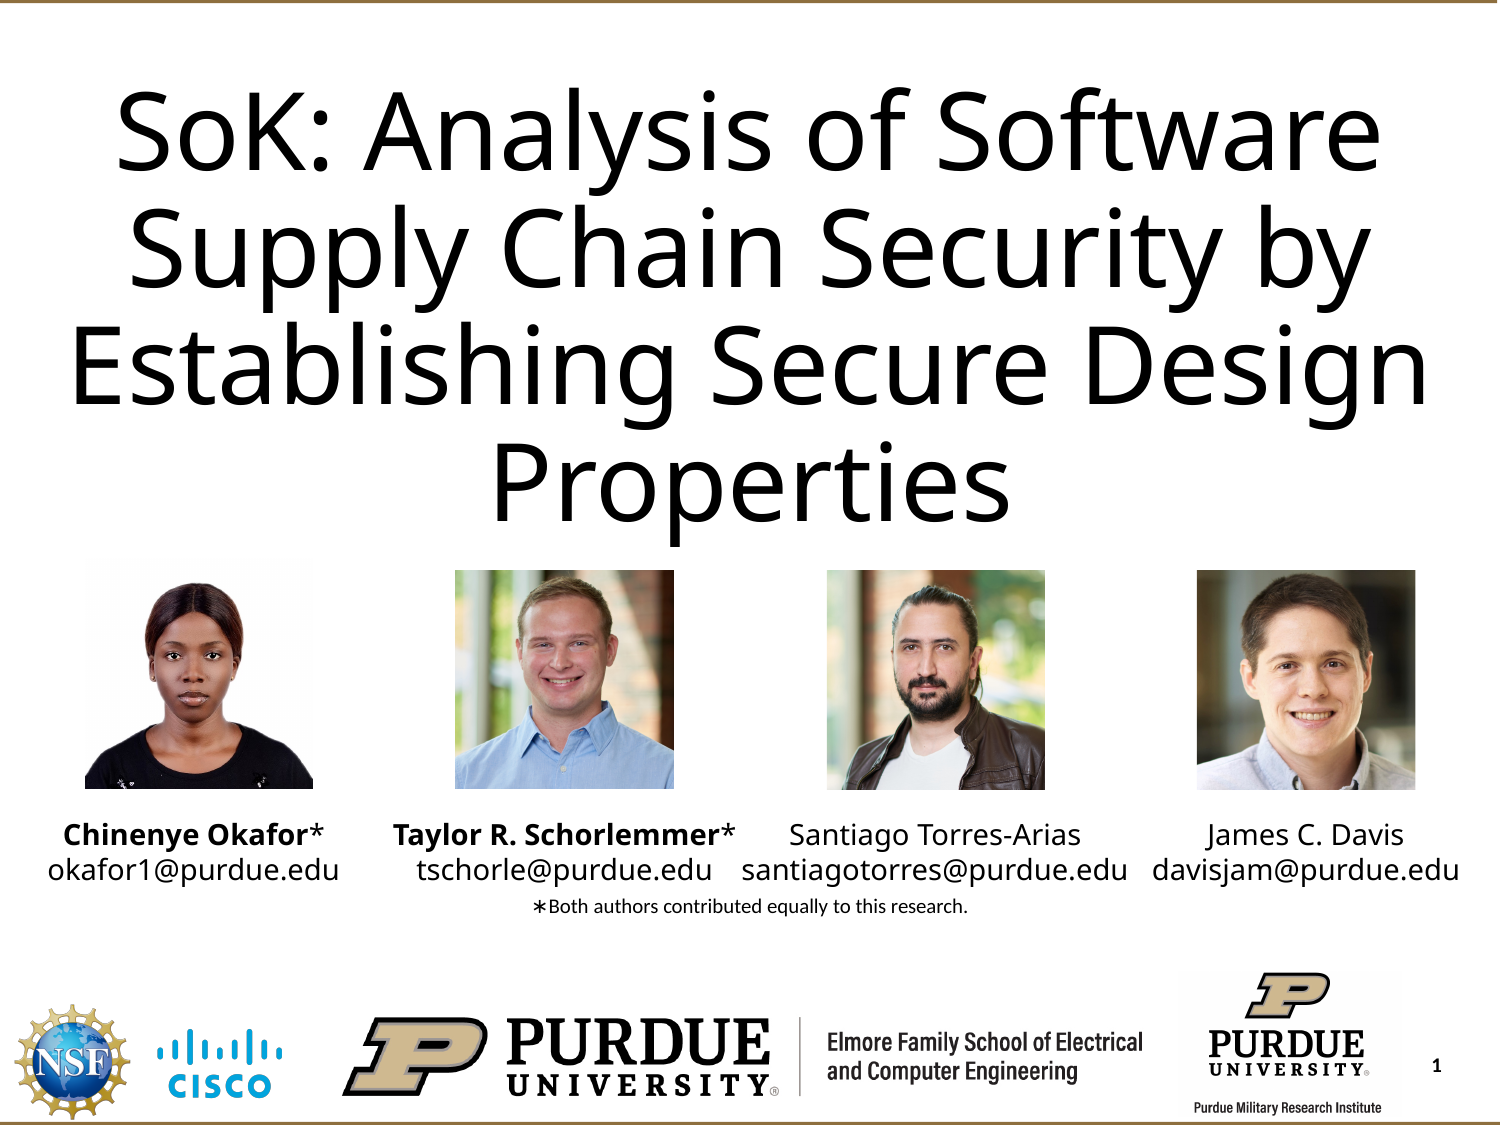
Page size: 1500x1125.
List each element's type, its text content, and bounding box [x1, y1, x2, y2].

picture [153, 1026, 288, 1101]
slide_number 1 [1406, 1033, 1467, 1094]
title SoK: Analysis of Software Supply Chain Security by Establishing Secure Design Properties [14, 35, 1487, 587]
picture [1196, 570, 1416, 790]
picture [85, 558, 313, 789]
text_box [0, 815, 1500, 951]
picture [826, 570, 1045, 790]
picture [341, 967, 1404, 1117]
picture [455, 570, 674, 790]
picture [5, 995, 140, 1125]
